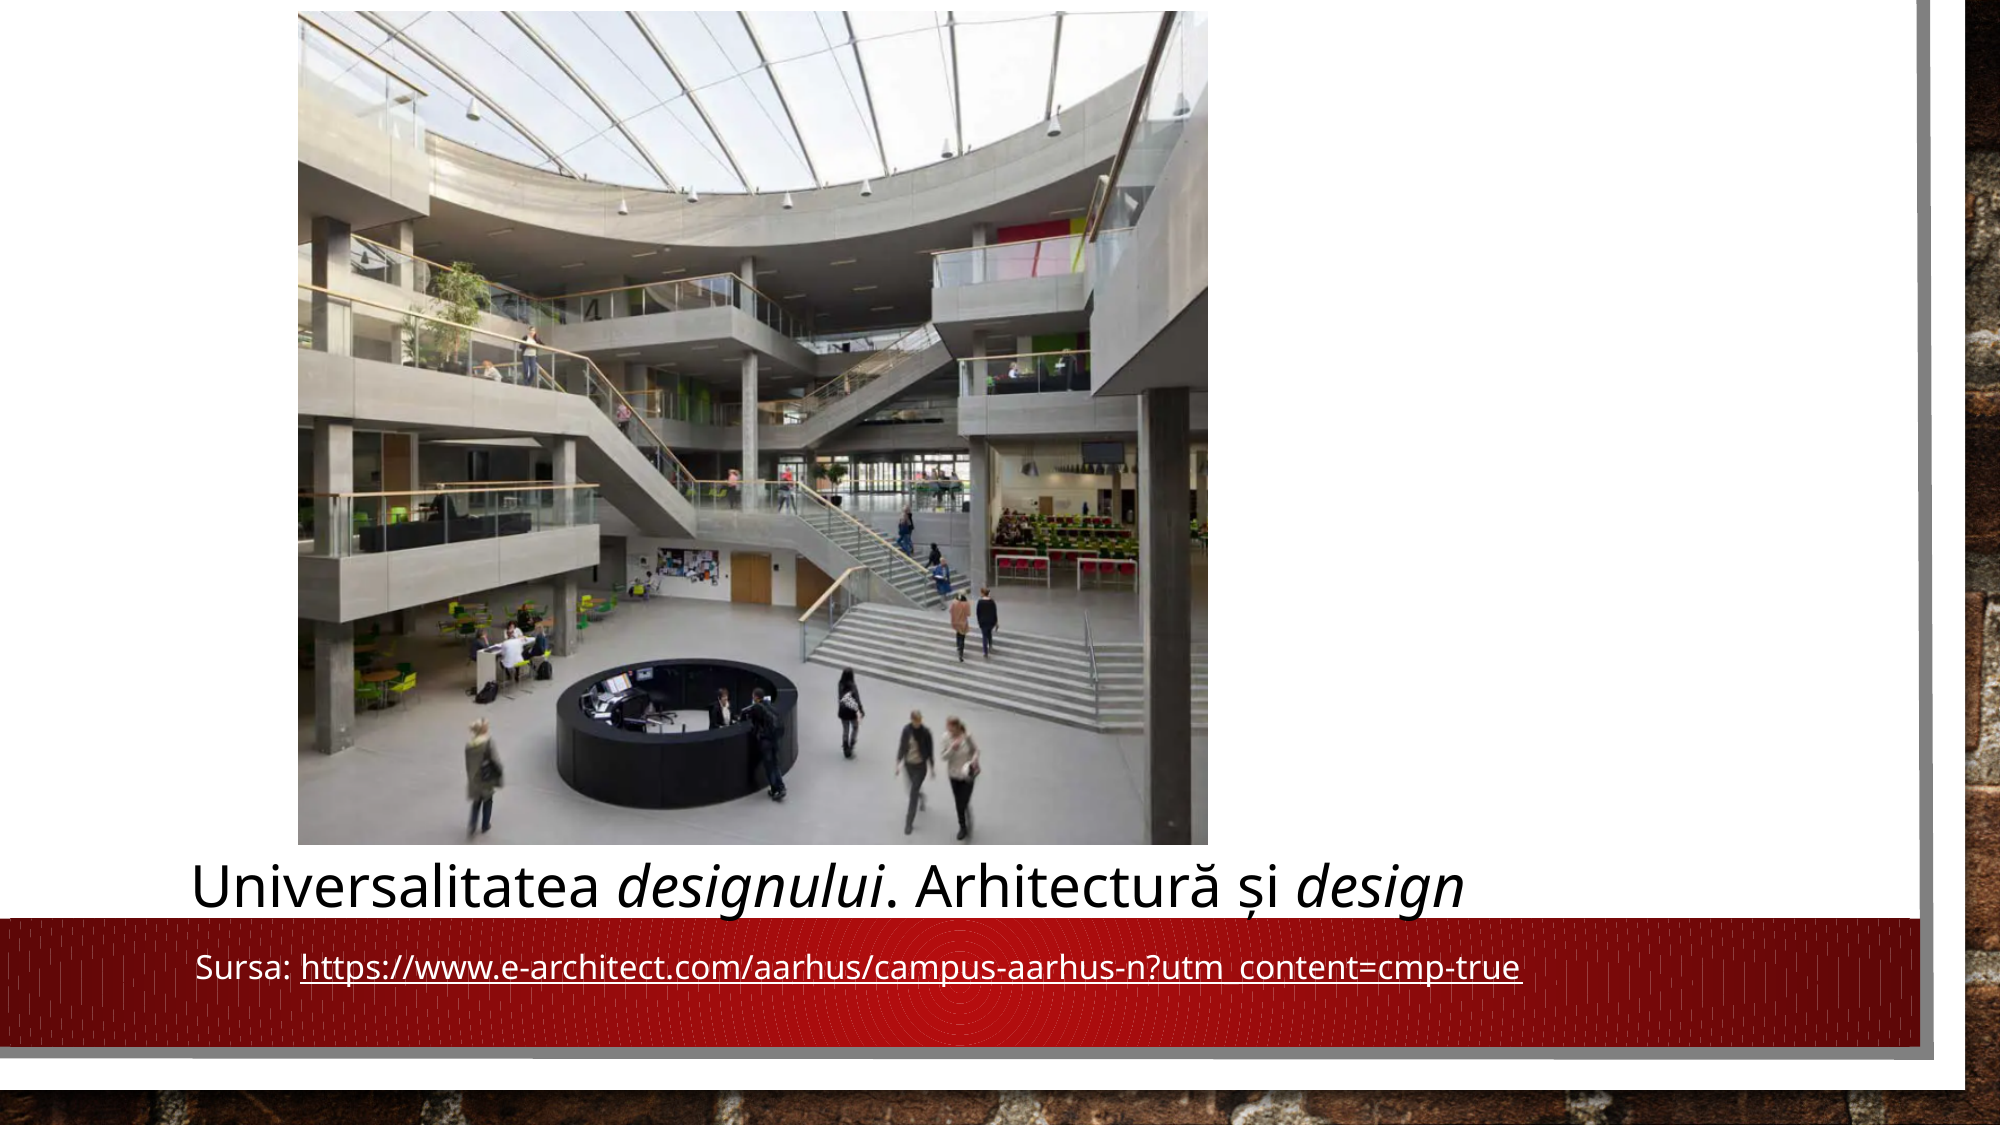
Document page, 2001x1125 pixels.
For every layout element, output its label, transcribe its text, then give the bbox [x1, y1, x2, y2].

list Sursa: https://www.e-architect.com/aarhus/campus-aarhus-n?utm_content=cmp-true [180, 929, 1851, 1019]
picture [298, 11, 1209, 845]
title Universalitatea designului. Arhitectură și design [175, 765, 1846, 928]
picture [0, 0, 2000, 1125]
